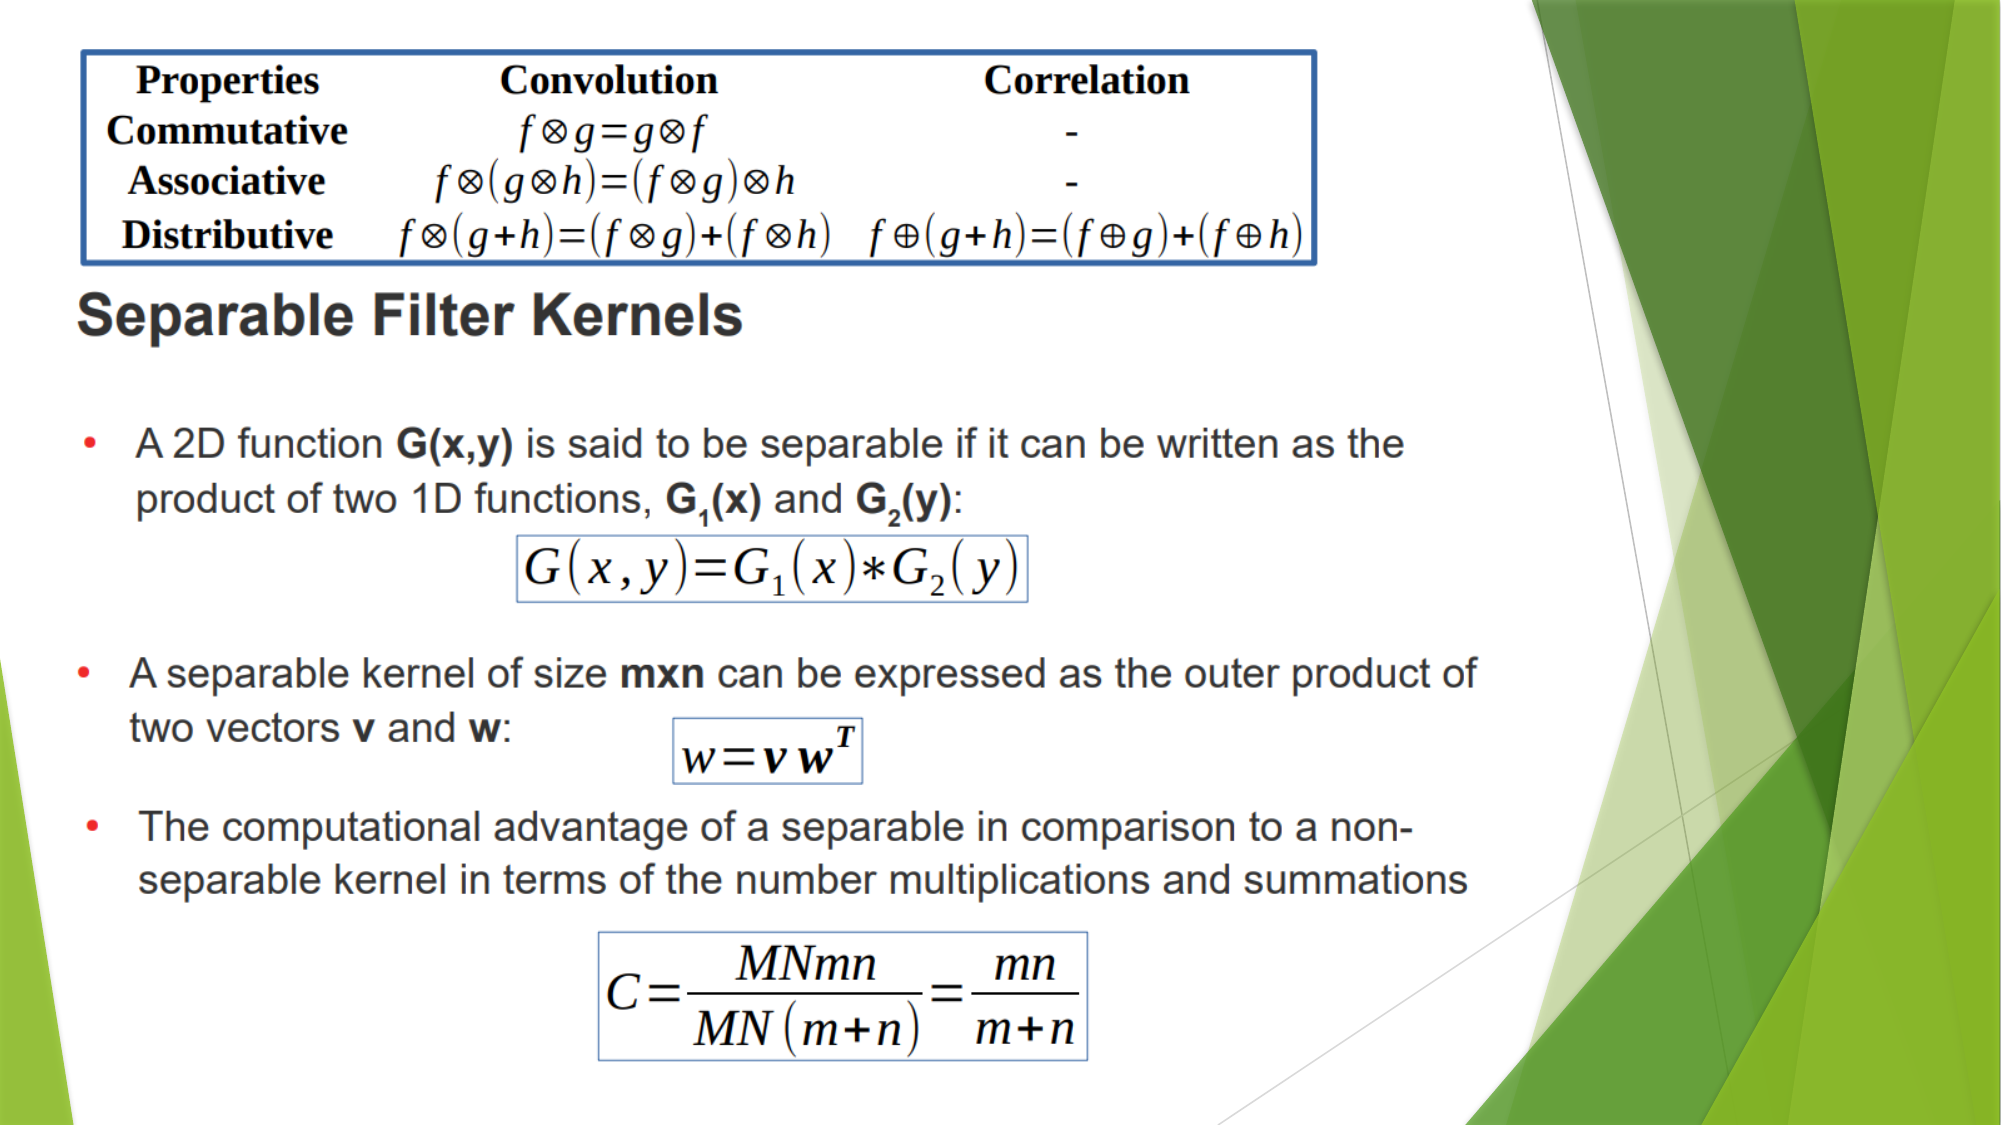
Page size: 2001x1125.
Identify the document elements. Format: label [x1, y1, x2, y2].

picture [72, 802, 1482, 905]
picture [72, 38, 1331, 369]
picture [73, 418, 1420, 608]
picture [587, 922, 1104, 1070]
picture [73, 646, 1490, 785]
